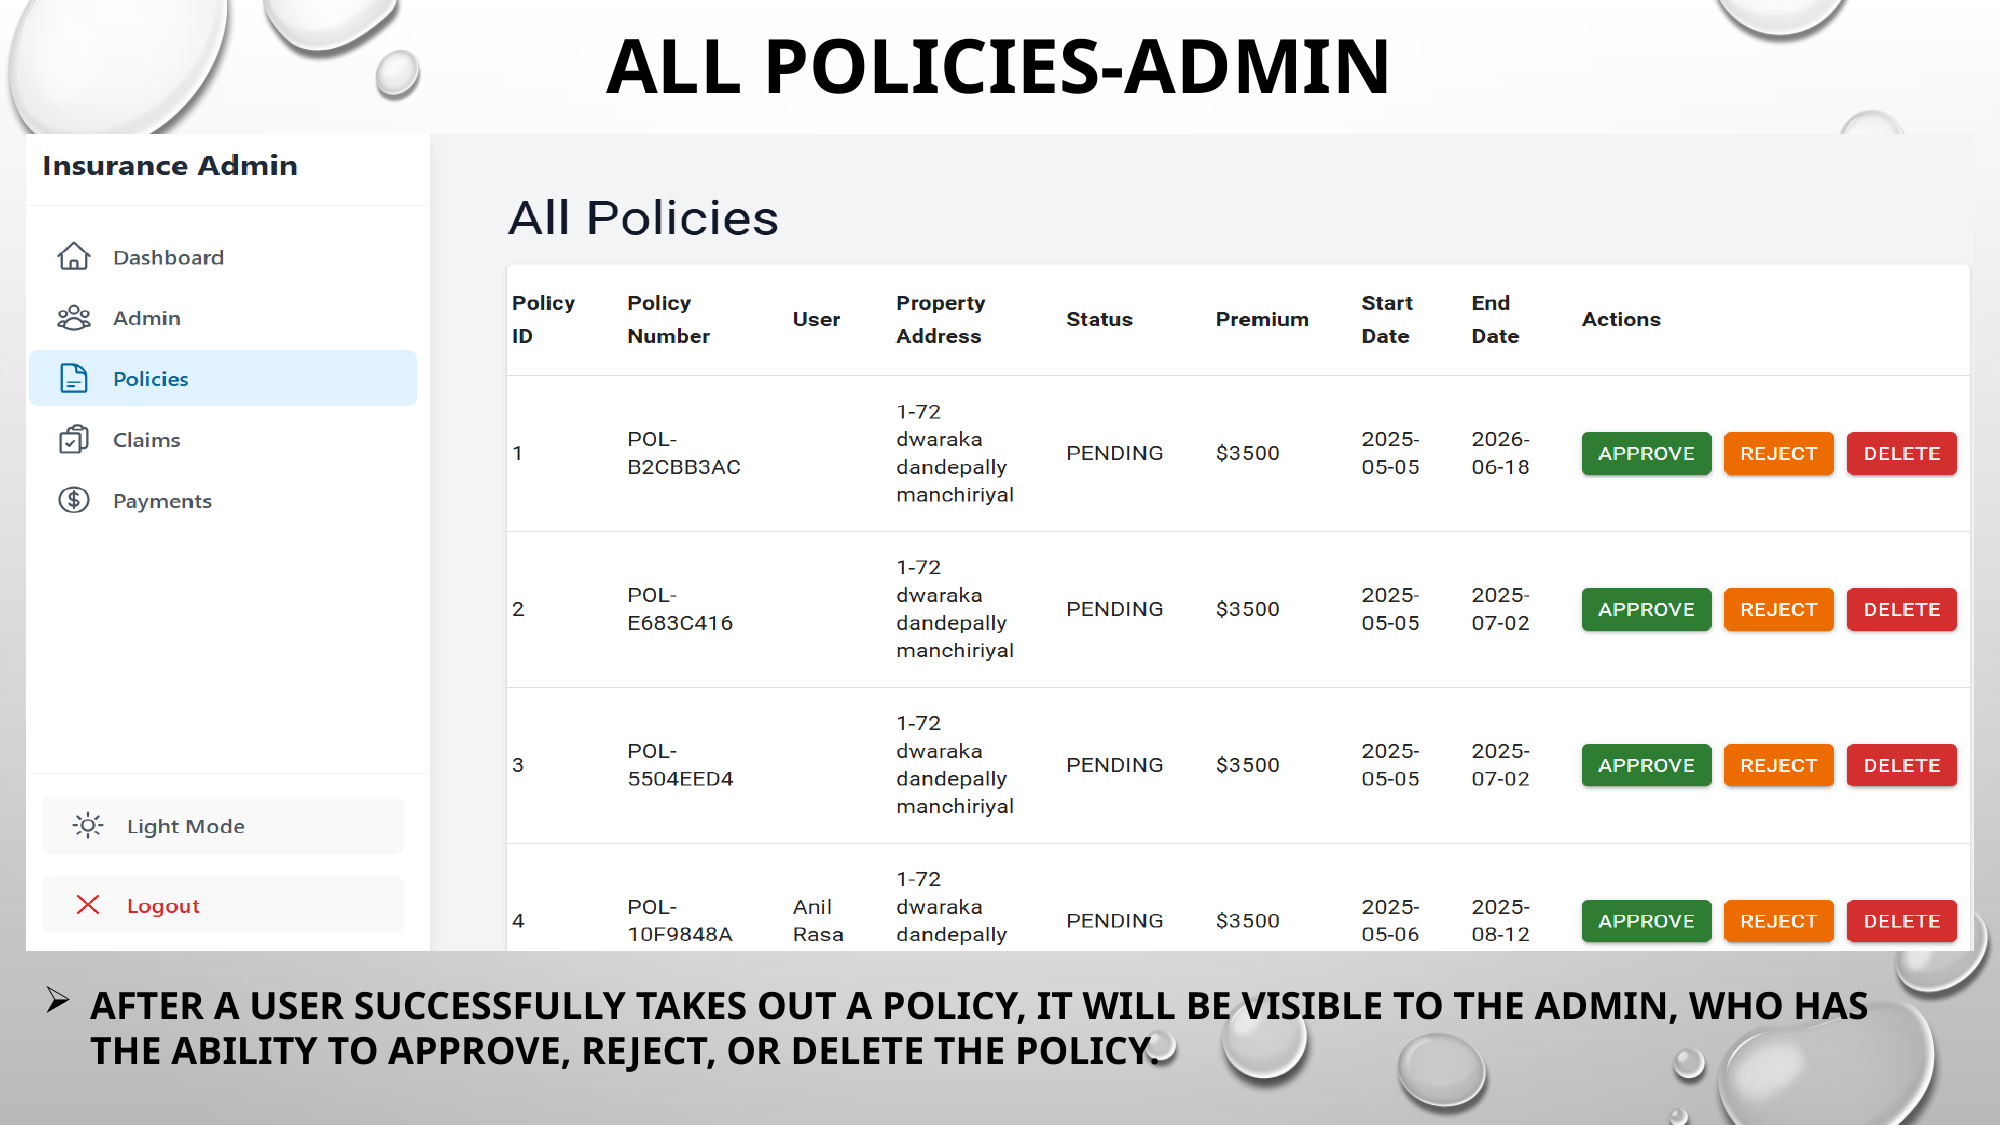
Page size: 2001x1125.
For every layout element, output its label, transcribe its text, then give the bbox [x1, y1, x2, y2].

text_box AFTER A USER SUCCESSFULLY TAKES OUT A POLICY, IT WILL BE VISIBLE TO THE ADMIN, WHO HAS THE ABILITY TO APPROVE, REJECT, OR DELETE THE POLICY. [28, 974, 1926, 1080]
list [26, 134, 1974, 952]
title All policies-Admin [149, 0, 1851, 133]
picture [0, 0, 2000, 1125]
